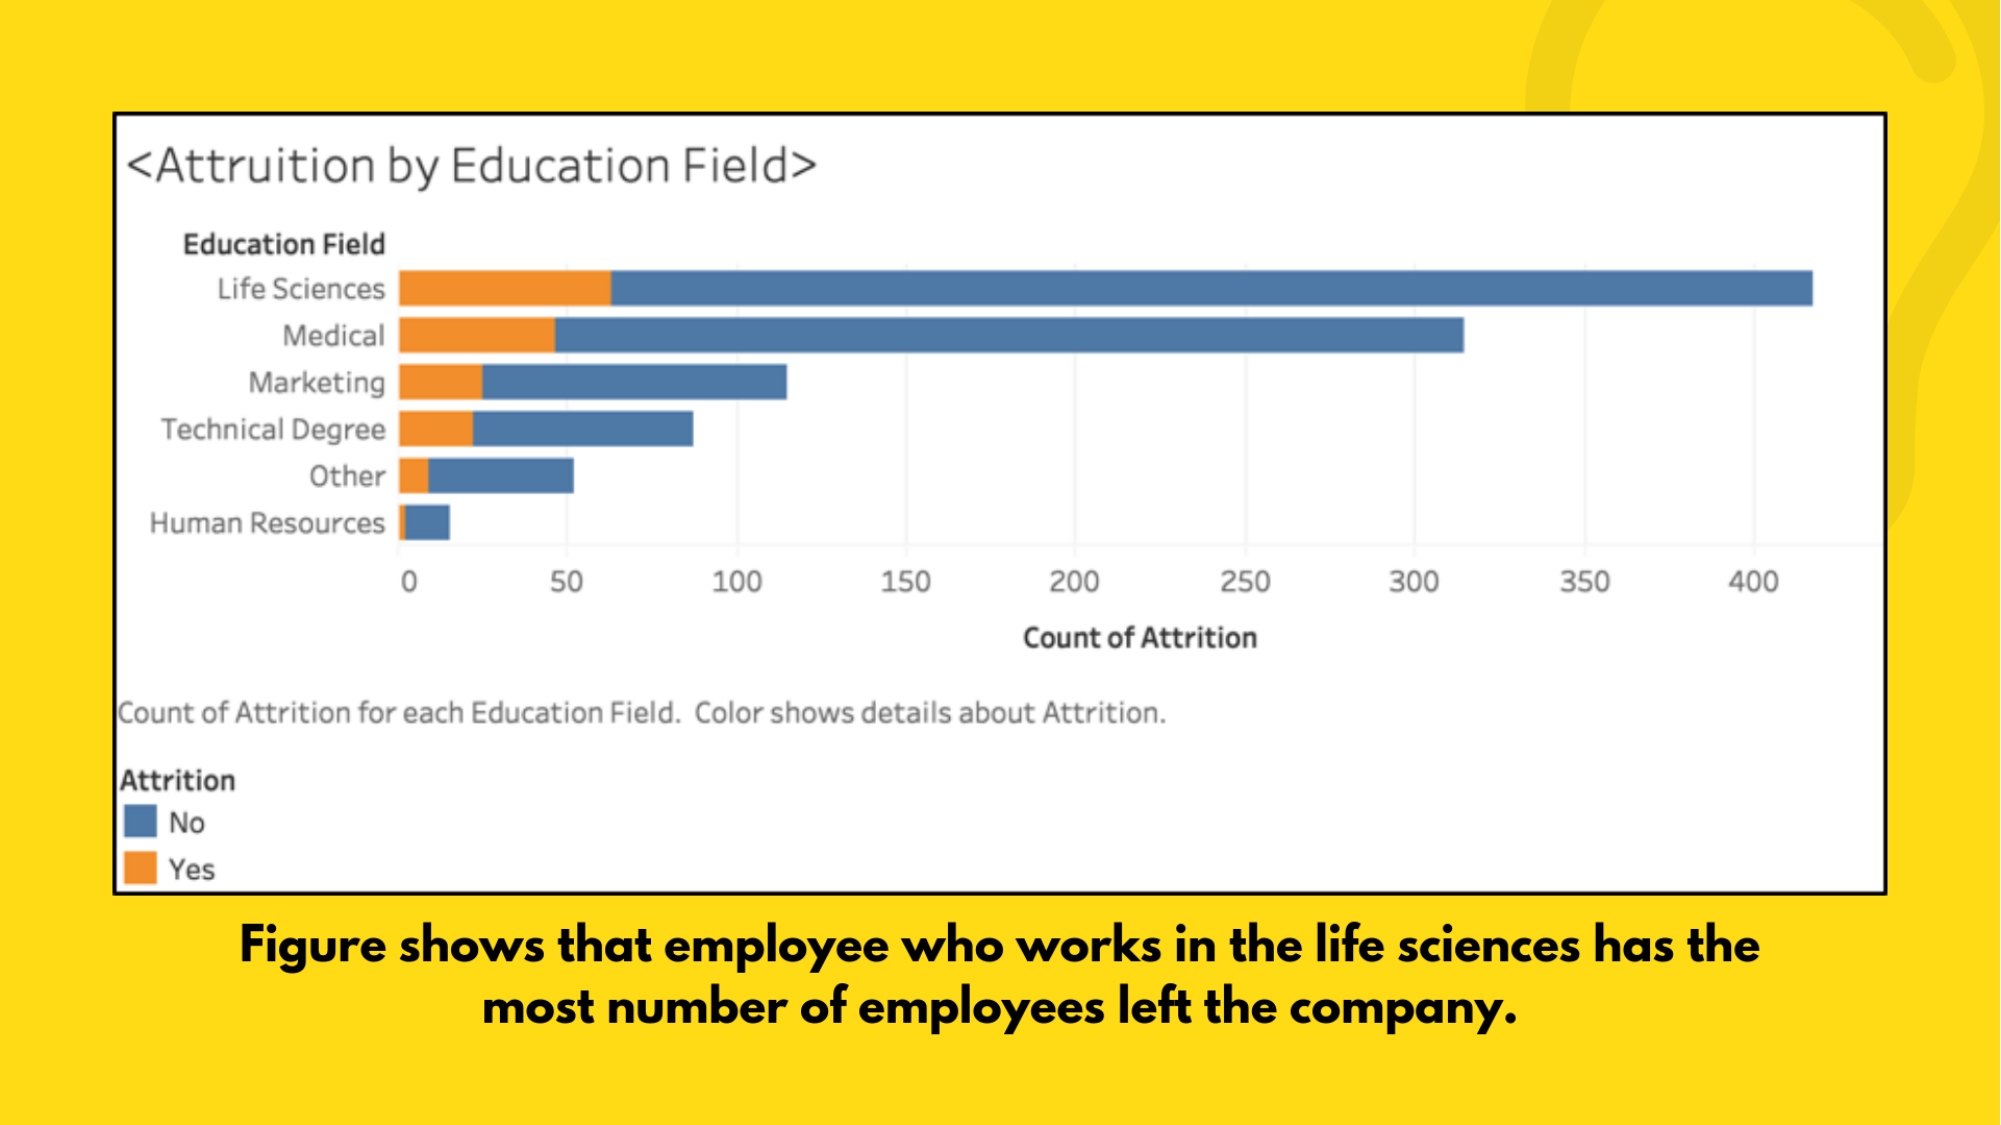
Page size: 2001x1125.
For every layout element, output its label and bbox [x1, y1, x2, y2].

list [0, 0, 2000, 1125]
